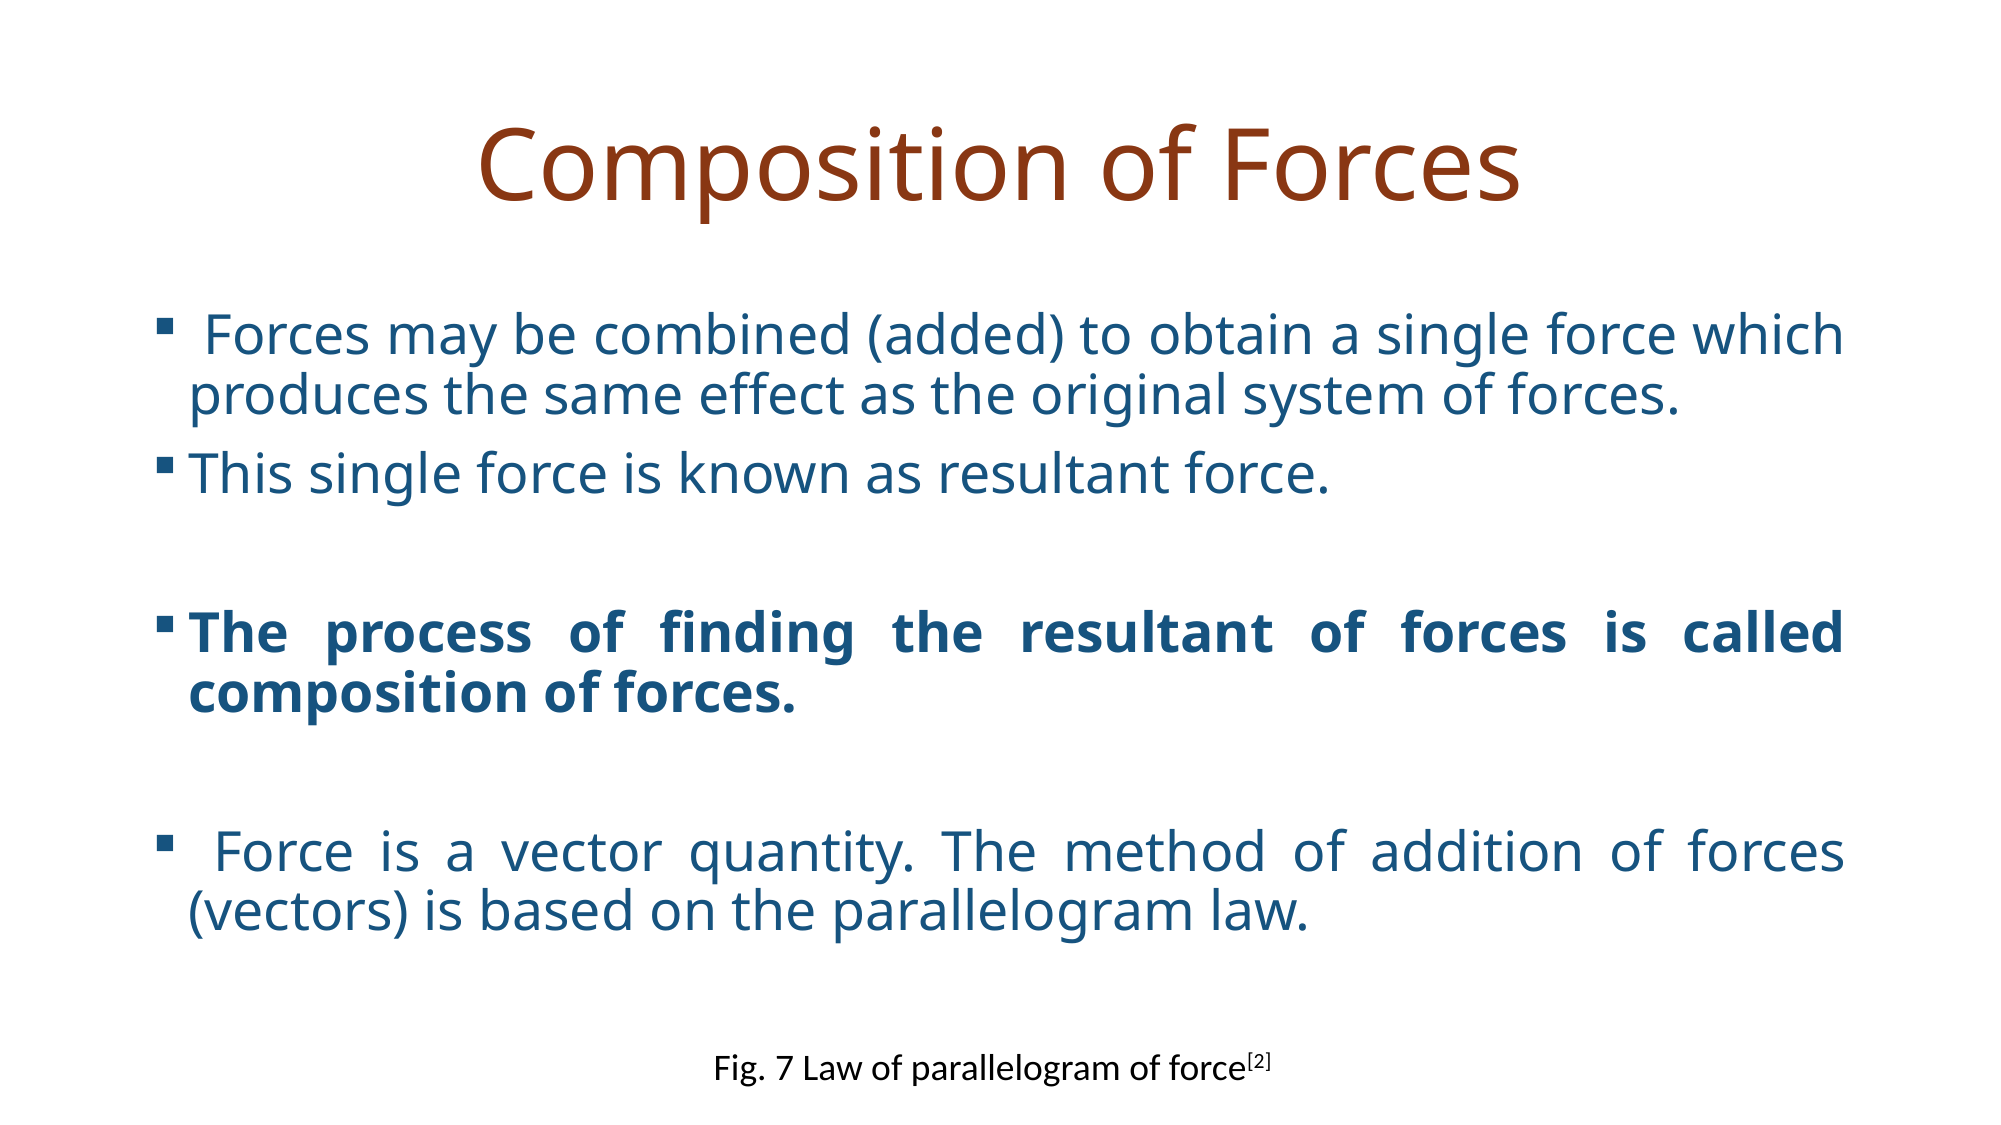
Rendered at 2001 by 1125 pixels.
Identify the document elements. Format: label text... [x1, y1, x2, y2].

title Composition of Forces [137, 59, 1863, 278]
list Forces may be combined (added) to obtain a single force which produces the same effect as the original system of forces. This single force is known as resultant force. The process of finding the resultant of forces is called composition of forces. Force is a vector quantity. The method of addition of forces (vectors) is based on the parallelogram law. [137, 299, 1863, 1014]
text_box Fig. 7 Law of parallelogram of force[2] [699, 1035, 1326, 1096]
